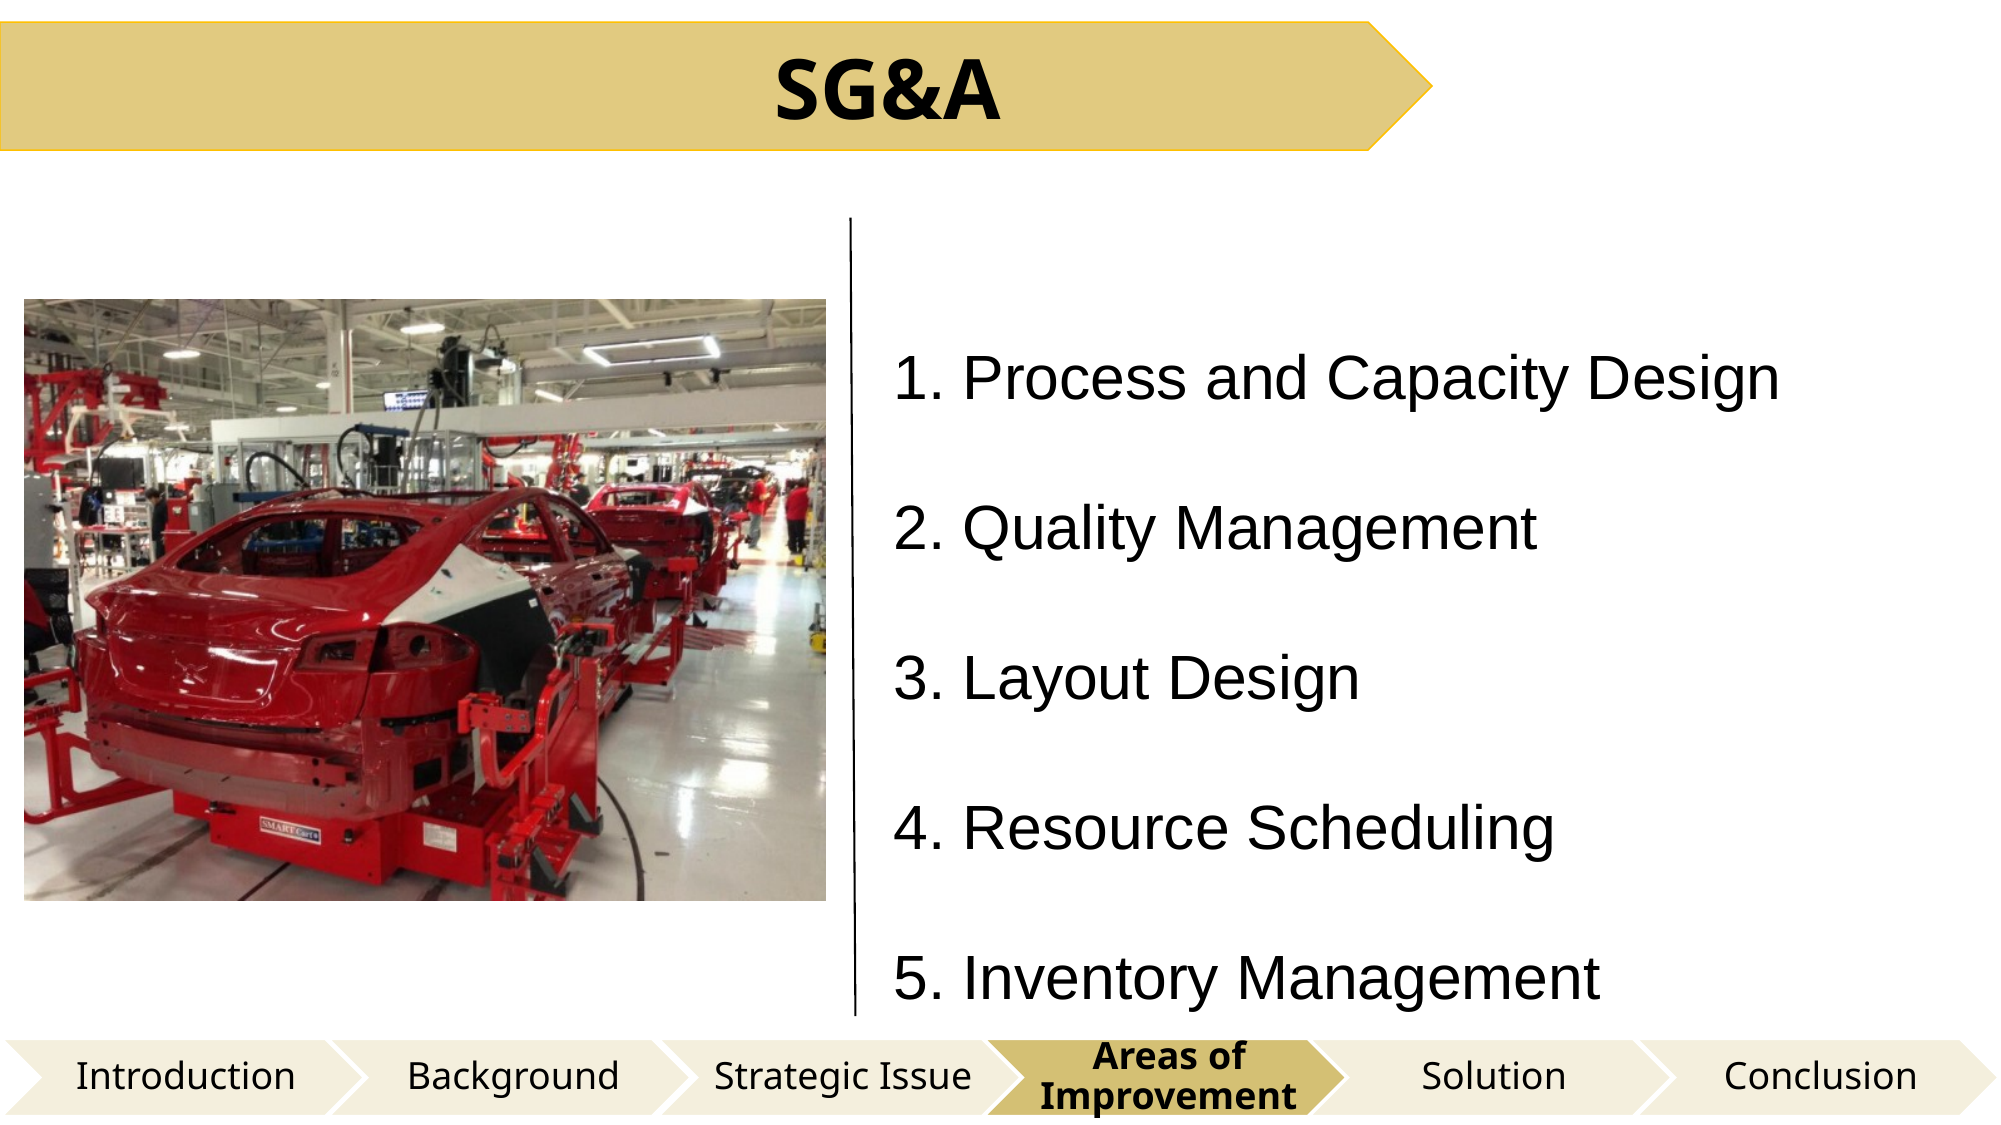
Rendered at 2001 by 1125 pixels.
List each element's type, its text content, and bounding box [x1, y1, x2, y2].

text_box Process and Capacity Design Quality Management Layout Design Resource Scheduling Inventory Management [872, 247, 1923, 838]
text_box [0, 1038, 2000, 1117]
picture [24, 299, 826, 901]
text_box SG&A [0, 22, 1433, 151]
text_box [850, 217, 856, 1017]
